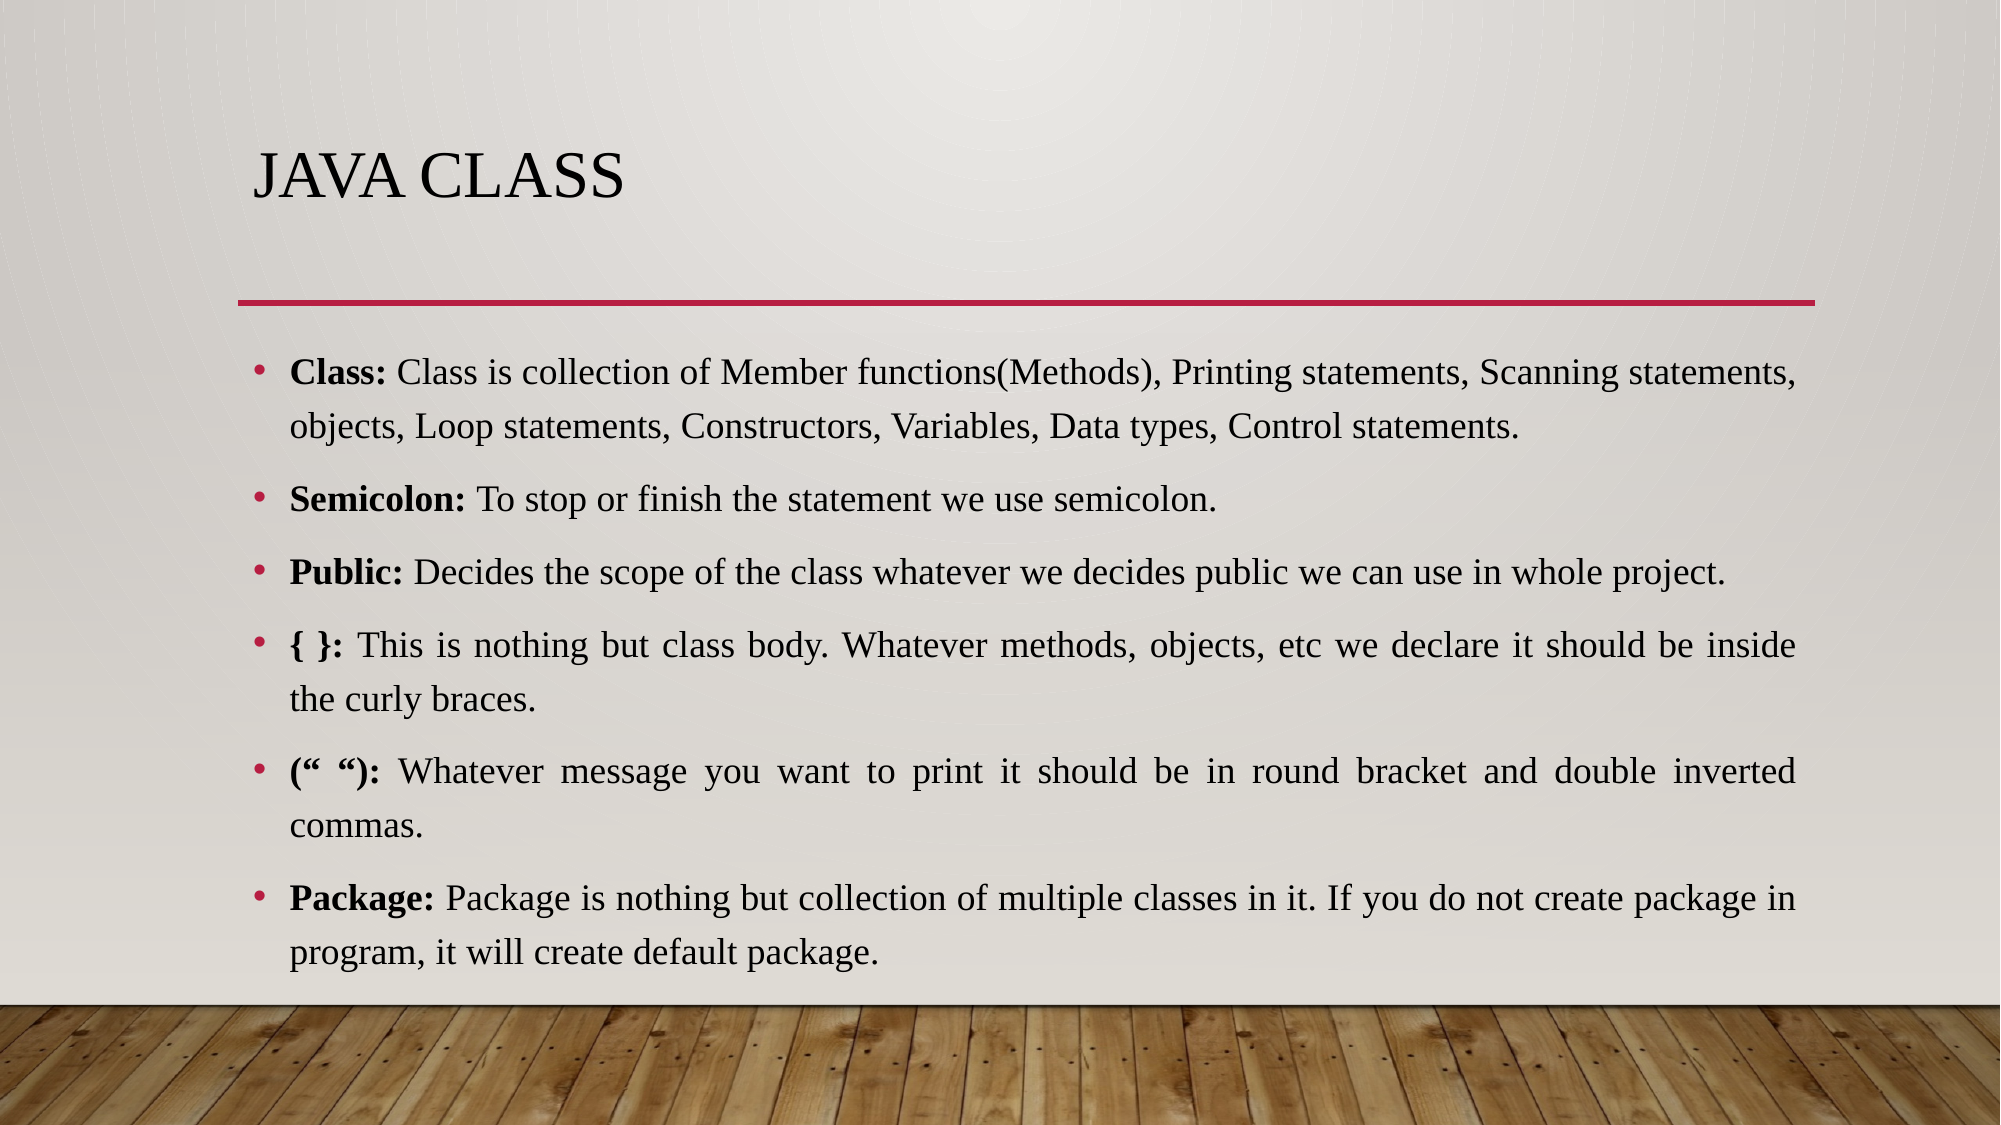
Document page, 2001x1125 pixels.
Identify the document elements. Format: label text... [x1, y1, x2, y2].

list Class: Class is collection of Member functions(Methods), Printing statements, Scanning statements, objects, Loop statements, Constructors, Variables, Data types, Control statements. Semicolon: To stop or finish the statement we use semicolon. Public: Decides the scope of the class whatever we decides public we can use in whole project. { }: This is nothing but class body. Whatever methods, objects, etc we declare it should be inside the curly braces. (“ “): Whatever message you want to print it should be in round bracket and double inverted commas. Package: Package is nothing but collection of multiple classes in it. If you do not create package in program, it will create default package. [238, 330, 1814, 981]
picture [0, 1005, 2000, 1125]
title Java class [238, 131, 1814, 305]
